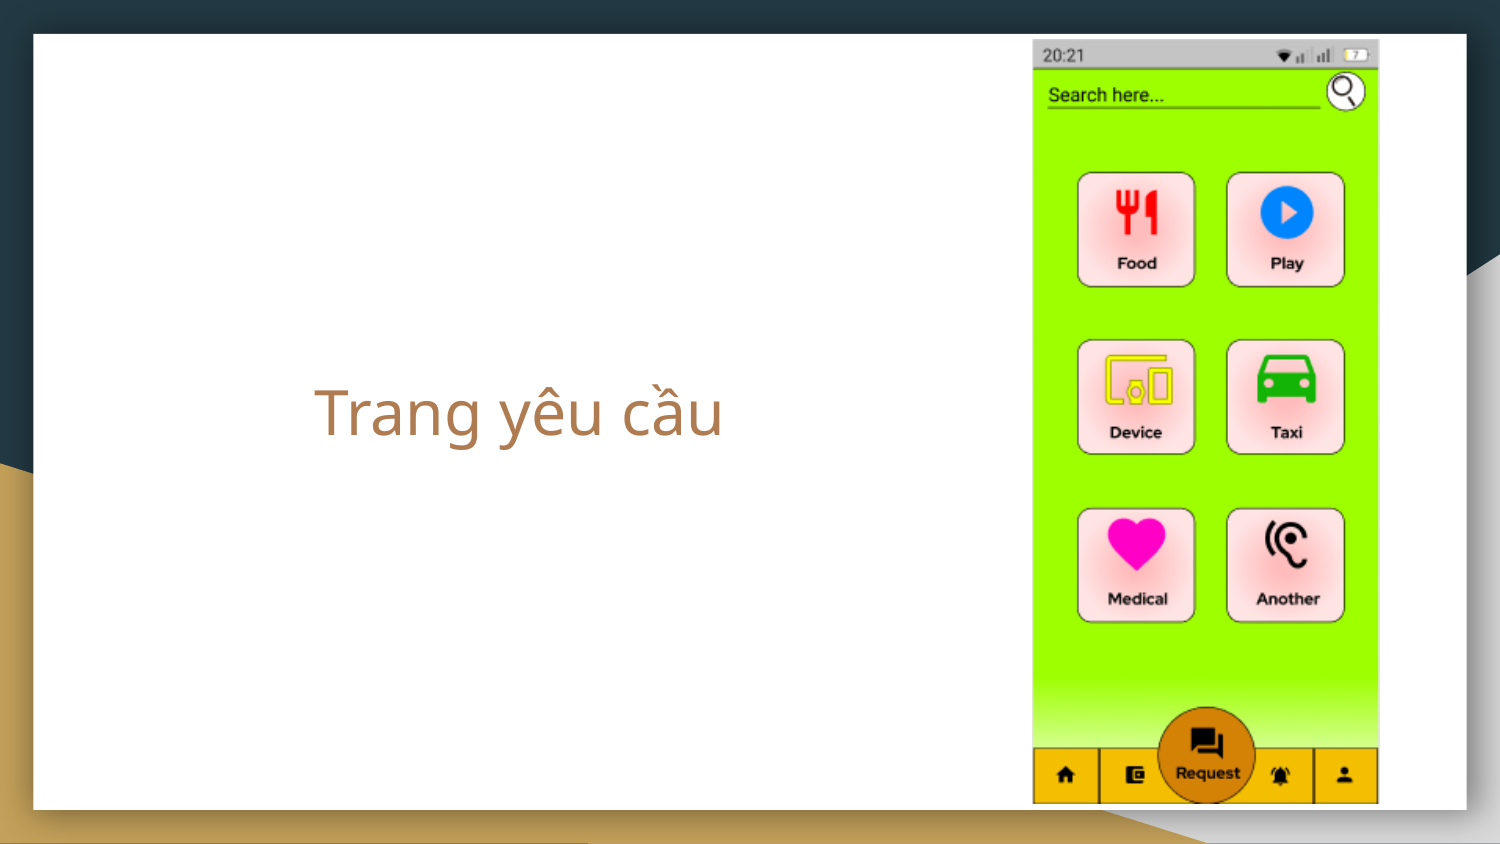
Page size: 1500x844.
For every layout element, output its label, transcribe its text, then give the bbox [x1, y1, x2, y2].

title Trang yêu cầu [299, 358, 846, 465]
picture [1032, 39, 1381, 805]
